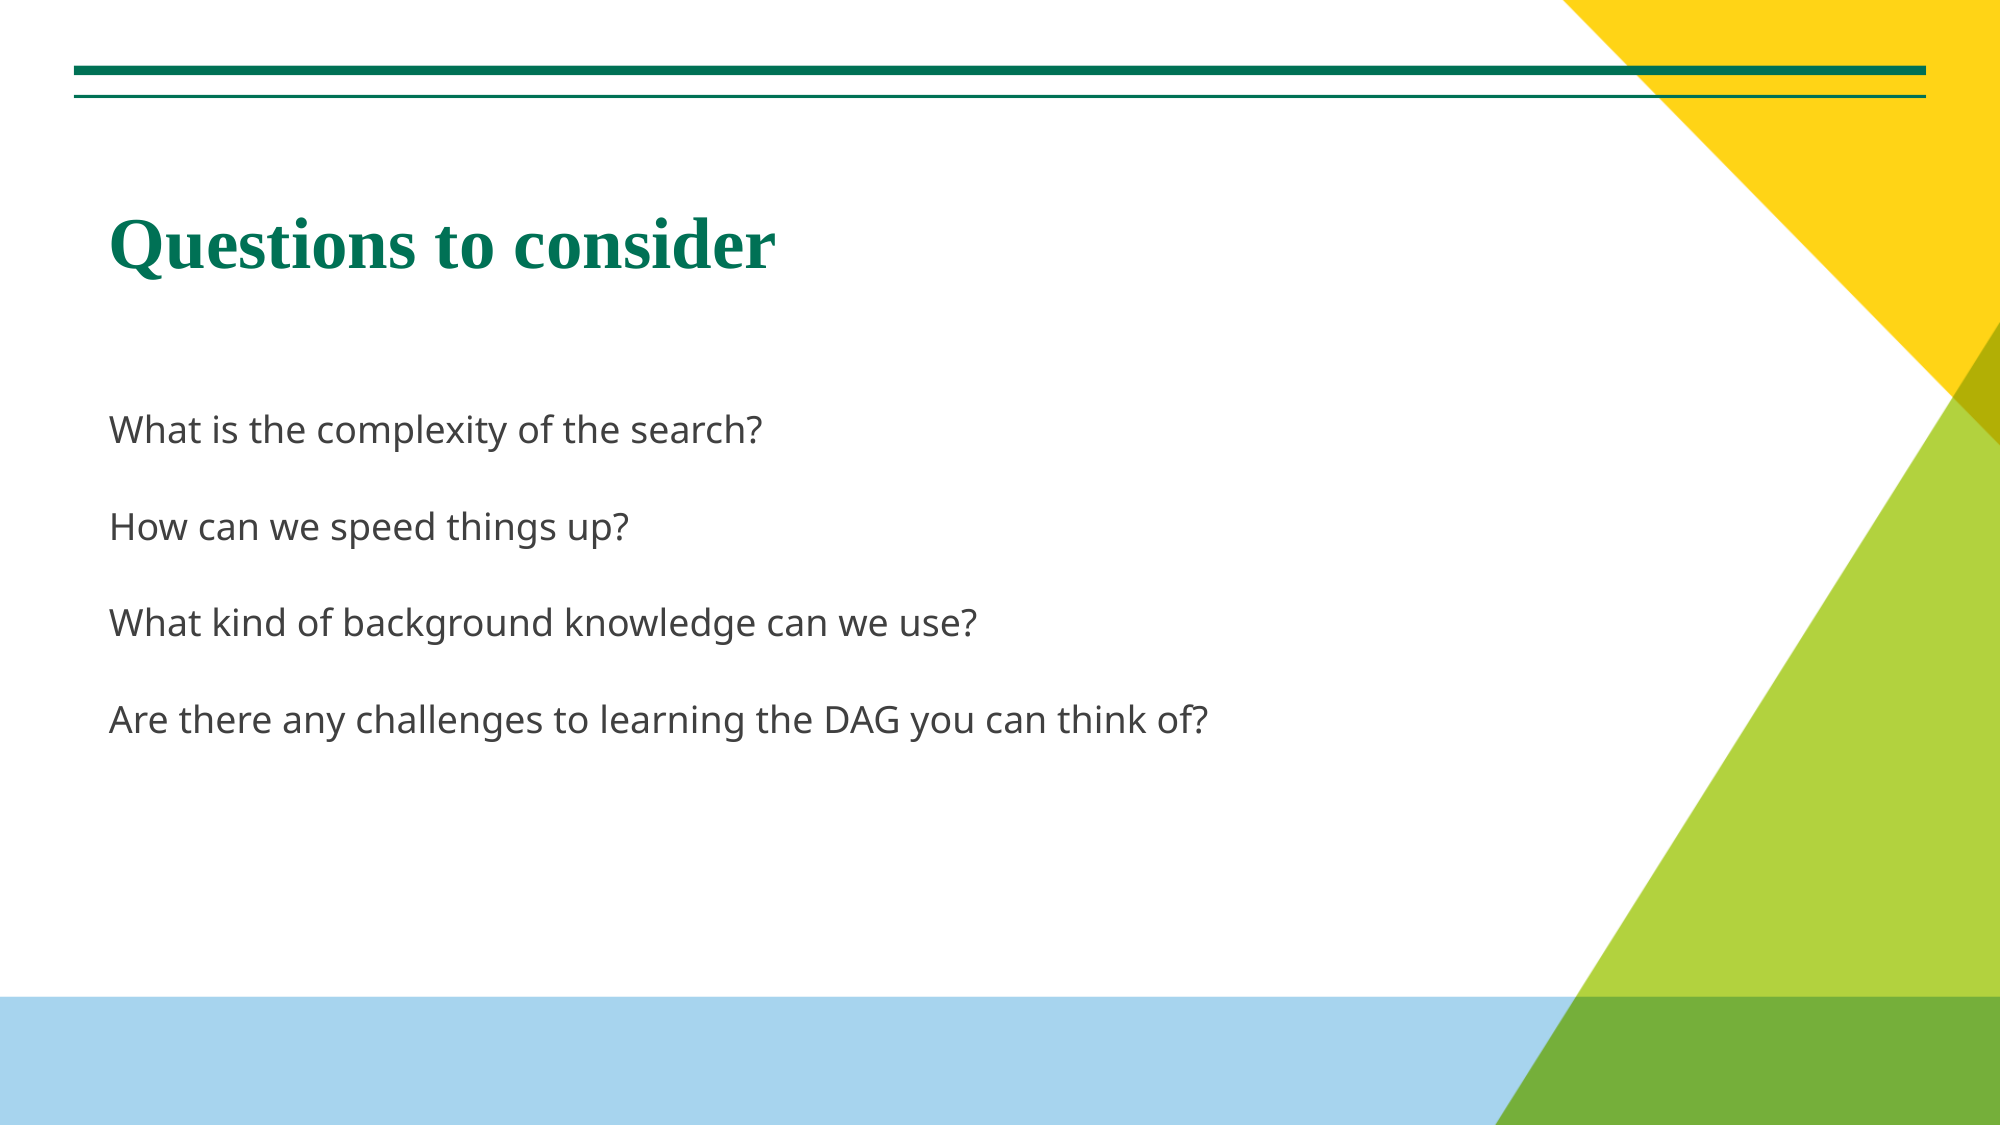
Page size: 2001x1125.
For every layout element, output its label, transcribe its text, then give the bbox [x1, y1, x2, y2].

title Questions to consider [94, 136, 1819, 354]
picture [0, 0, 2000, 1125]
list What is the complexity of the search? How can we speed things up? What kind of background knowledge can we use? Are there any challenges to learning the DAG you can think of? [94, 376, 1819, 1090]
